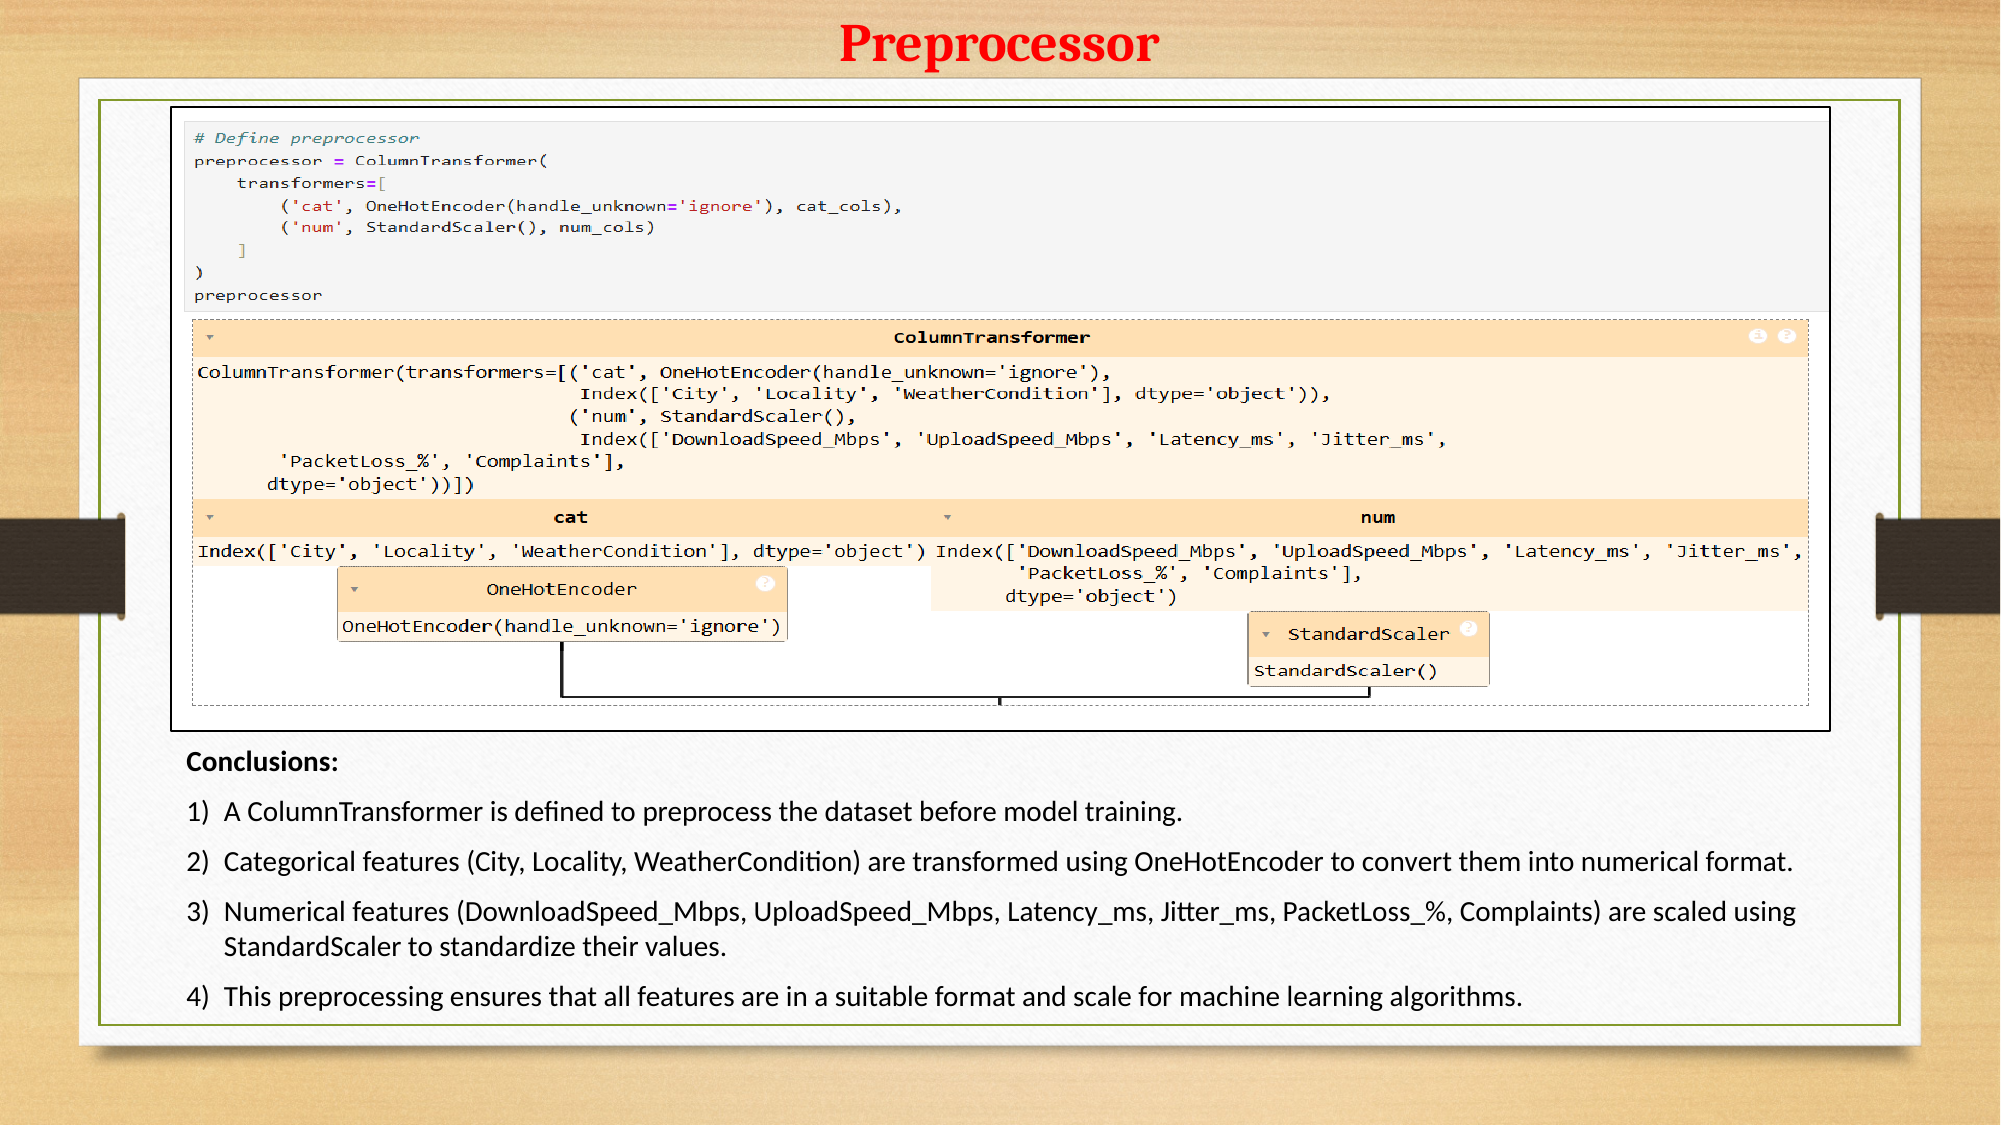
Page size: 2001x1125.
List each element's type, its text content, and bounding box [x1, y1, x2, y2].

text_box Conclusions: A ColumnTransformer is defined to preprocess the dataset before model training. Categorical features (City, Locality, WeatherCondition) are transformed using OneHotEncoder to convert them into numerical format. Numerical features (DownloadSpeed_Mbps, UploadSpeed_Mbps, Latency_ms, Jitter_ms, PacketLoss_%, Complaints) are scaled using StandardScaler to standardize their values. This preprocessing ensures that all features are in a suitable format and scale for machine learning algorithms. [171, 735, 1829, 1020]
picture [0, 0, 2001, 1125]
list Preprocessor [493, 0, 1507, 90]
